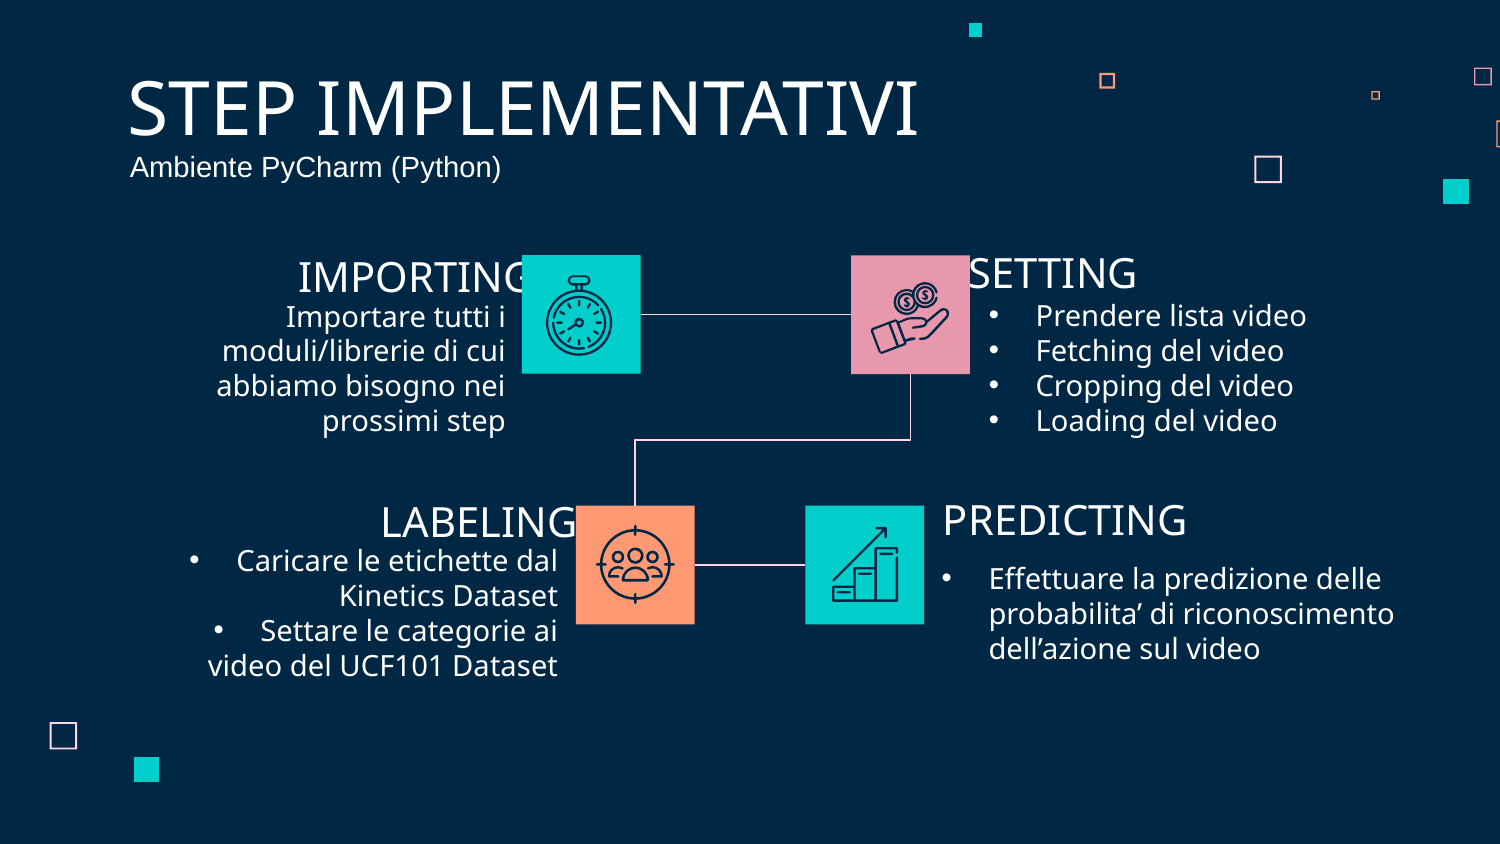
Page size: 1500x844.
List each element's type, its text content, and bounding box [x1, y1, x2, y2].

subtitle Importare tutti i moduli/librerie di cui abbiamo bisogno nei prossimi step [88, 282, 521, 462]
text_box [706, 301, 839, 578]
title SETTING [879, 205, 1229, 312]
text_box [595, 524, 676, 605]
text_box [851, 255, 970, 375]
subtitle Effettuare la predizione delle probabilita’ di riconoscimento dell’azione sul video [926, 545, 1446, 765]
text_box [870, 281, 951, 355]
title IMPORTING [262, 209, 571, 282]
subtitle Prendere lista video Fetching del video Cropping del video Loading del video [973, 282, 1401, 485]
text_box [831, 526, 899, 603]
text_box [805, 505, 925, 625]
text_box [575, 505, 695, 625]
text_box Ambiente PyCharm (Python) [114, 141, 877, 191]
text_box [521, 255, 641, 374]
title PREDICTING [927, 453, 1237, 560]
title LABELING [325, 455, 634, 561]
title STEP IMPLEMENTATIVI [112, 71, 1079, 166]
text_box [536, 274, 617, 357]
subtitle Caricare le etichette dal Kinetics Dataset Settare le categorie ai video del UCF101 Dataset [140, 527, 574, 693]
